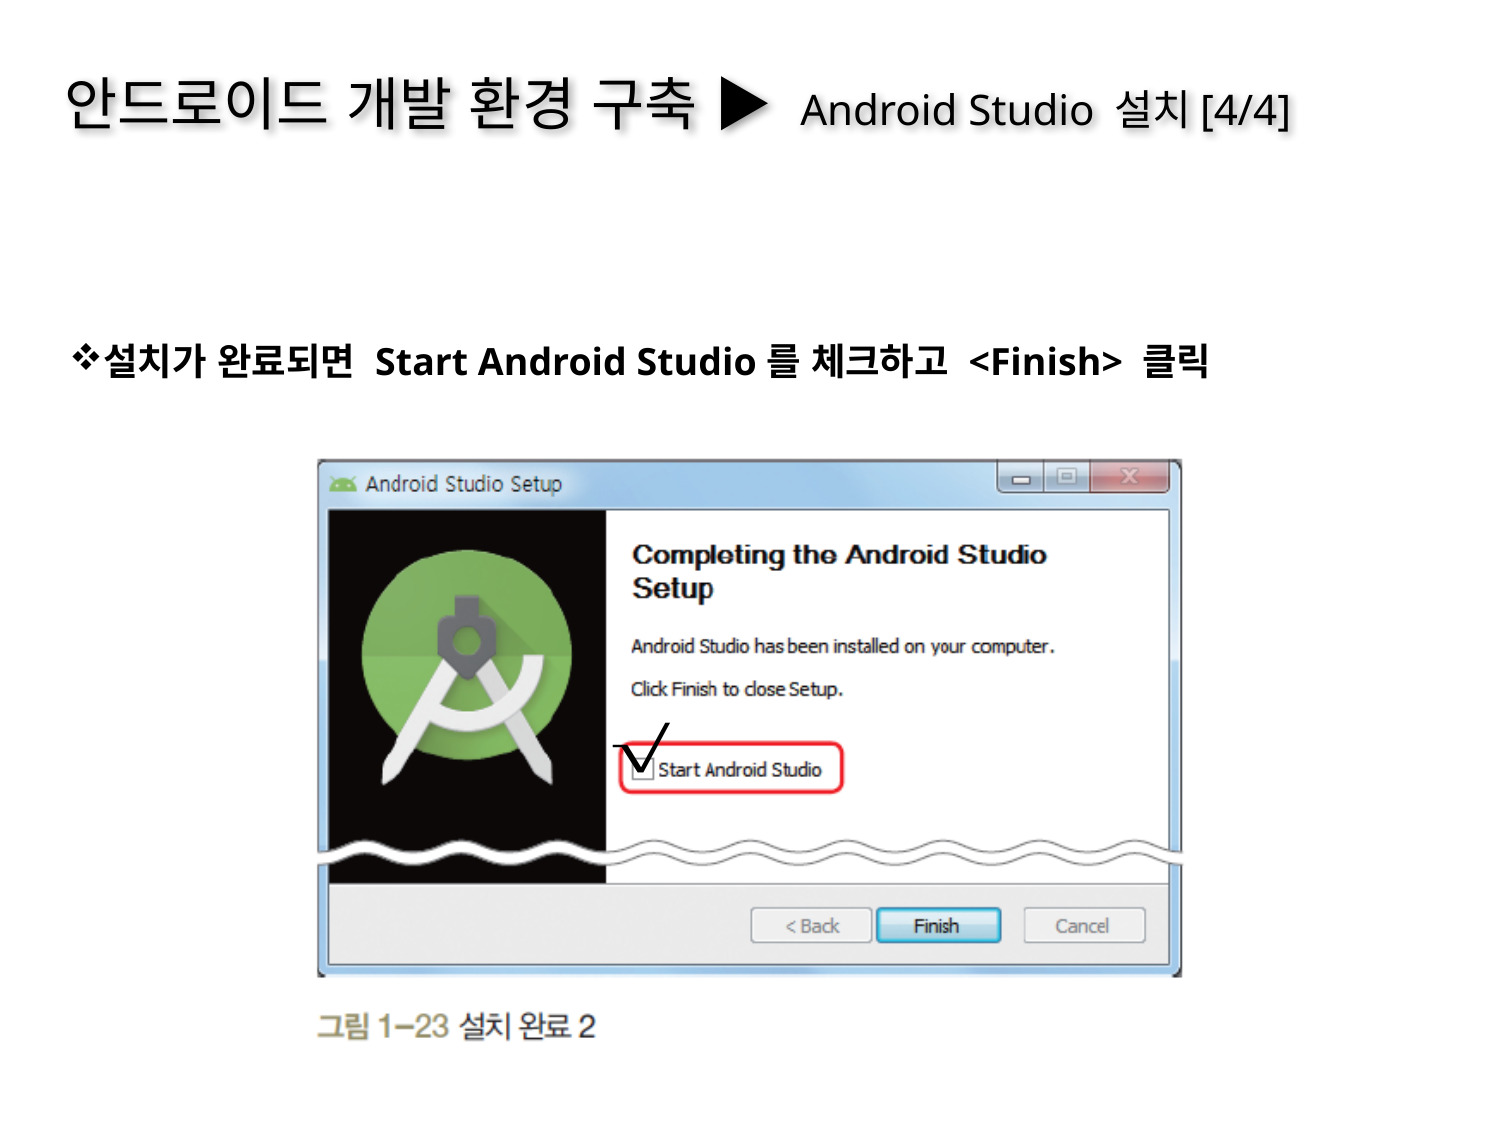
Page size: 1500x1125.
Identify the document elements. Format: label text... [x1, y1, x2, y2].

title 안드로이드 개발 환경 구축 ▶ Android Studio 설치[4/4] [49, 54, 1500, 161]
list 설치가 완료되면 Start Android Studio를 체크하고 <Finish> 클릭 [54, 336, 1500, 1050]
picture [309, 449, 1191, 1050]
